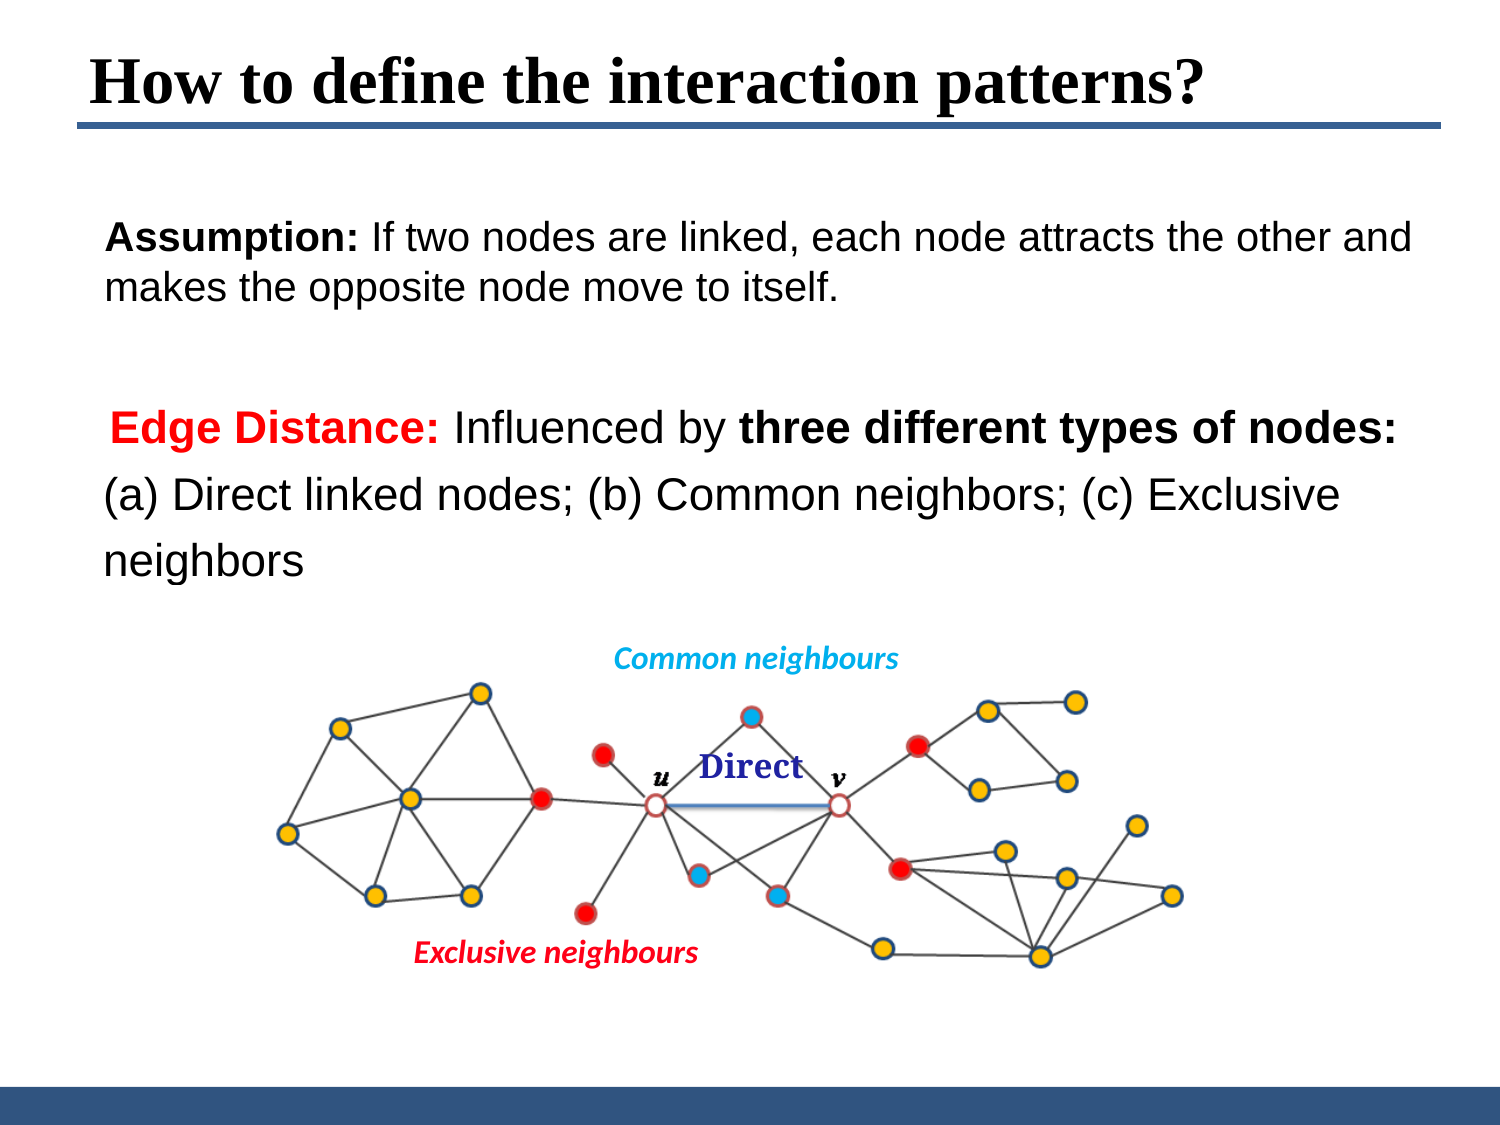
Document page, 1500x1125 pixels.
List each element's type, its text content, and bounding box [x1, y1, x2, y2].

text_box How to define the interaction patterns? [74, 29, 1229, 124]
text_box [74, 119, 1351, 343]
picture [17, 585, 1489, 1027]
text_box Edge Distance: Influenced by three different types of nodes: (a) Direct linked nodes; (b) Common neighbors; (c) Exclusive neighbors [38, 378, 1445, 585]
text_box Assumption: If two nodes are linked, each node attracts the other and makes the opposite node move to itself. [96, 202, 1467, 318]
